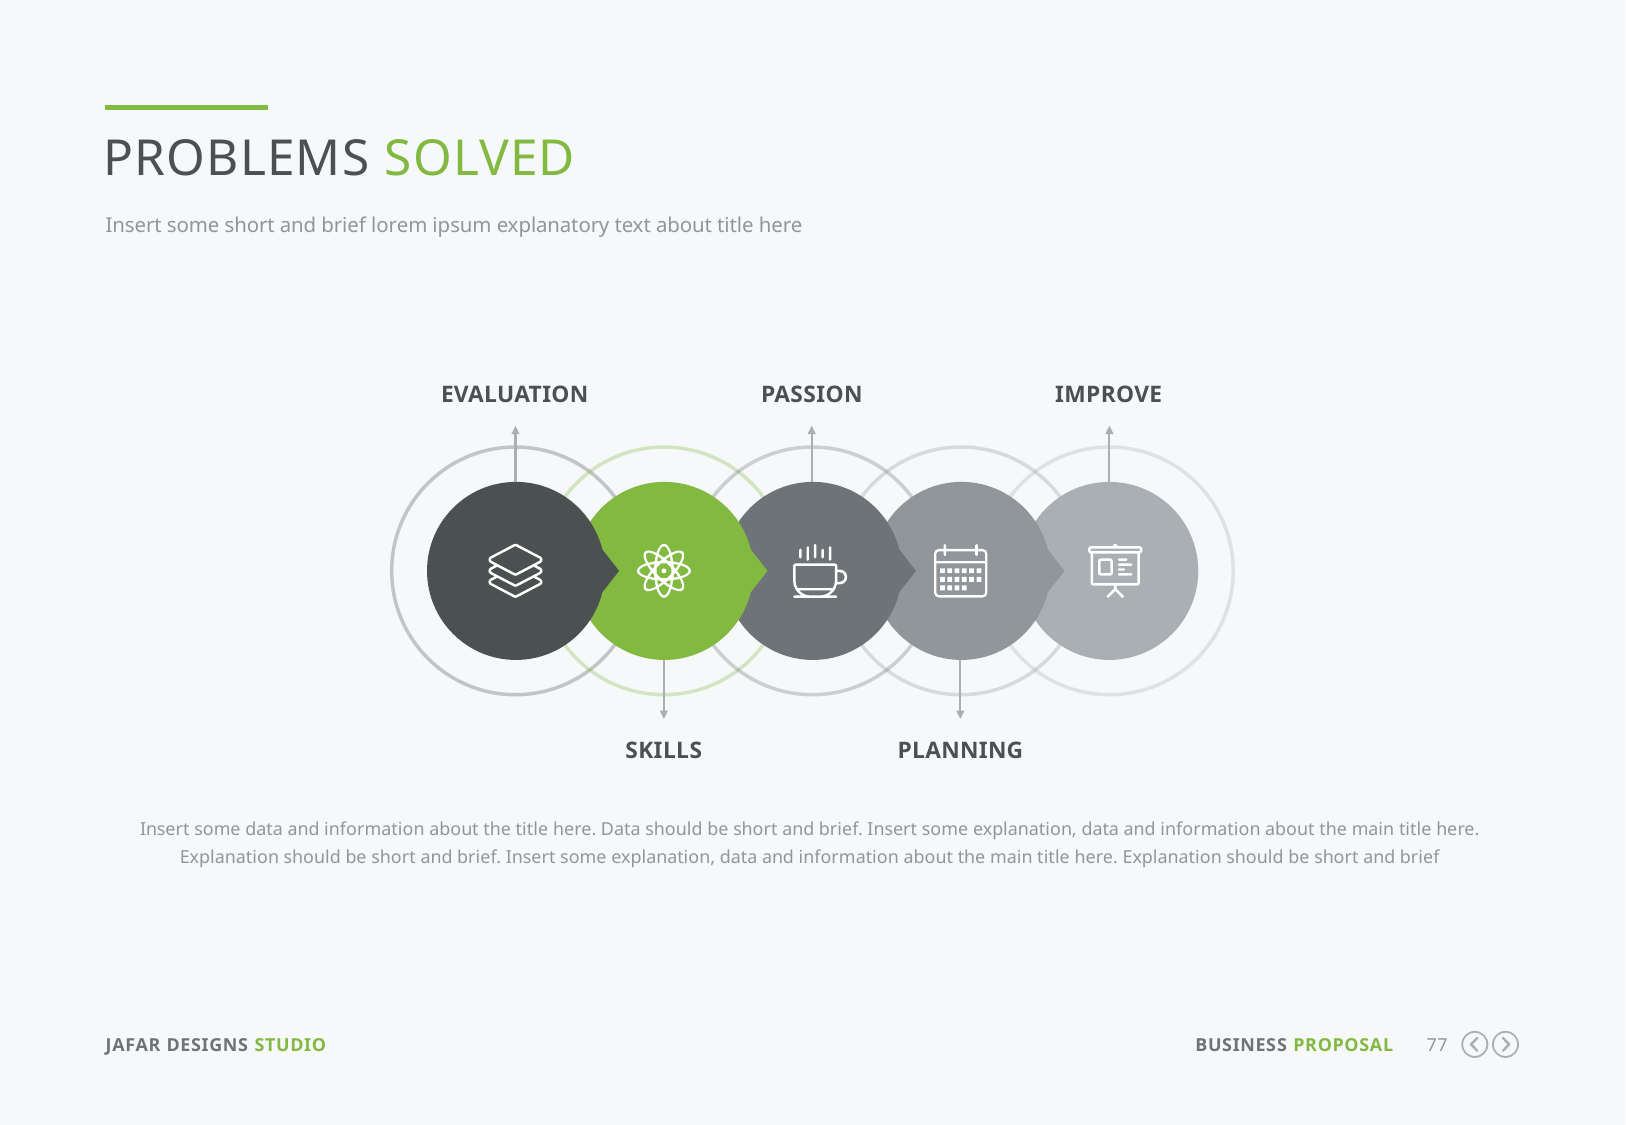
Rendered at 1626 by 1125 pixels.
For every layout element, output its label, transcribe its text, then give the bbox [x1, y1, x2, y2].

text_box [389, 380, 1235, 764]
list Problems solved [103, 125, 1518, 188]
list Insert some short and brief lorem ipsum explanatory text about title here [105, 209, 1519, 241]
text_box Insert some data and information about the title here. Data should be short and brief. Insert some explanation, data and information about the main title here. Explanation should be short and brief. Insert some explanation, data and information about the main title here. Explanation should be short and brief [105, 810, 1518, 868]
